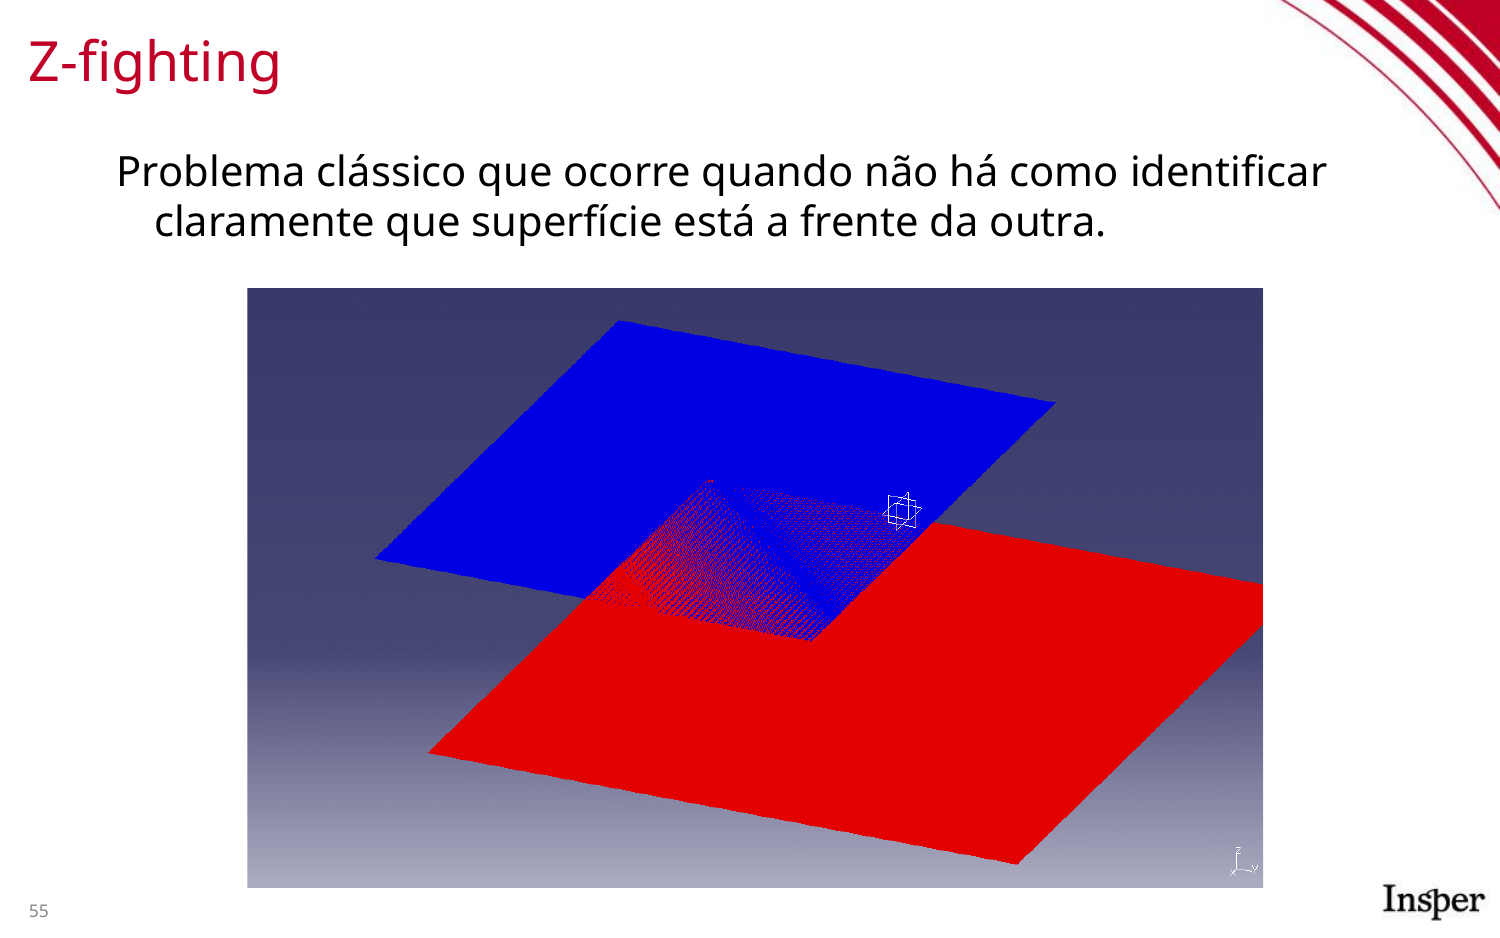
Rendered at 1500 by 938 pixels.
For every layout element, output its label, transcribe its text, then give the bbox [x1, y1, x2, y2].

list Problema clássico que ocorre quando não há como identificar claramente que superfície está a frente da outra. [64, 137, 1447, 876]
slide_number 55 [0, 887, 78, 938]
picture [246, 0, 1500, 938]
title Z-fighting [13, 18, 1397, 104]
